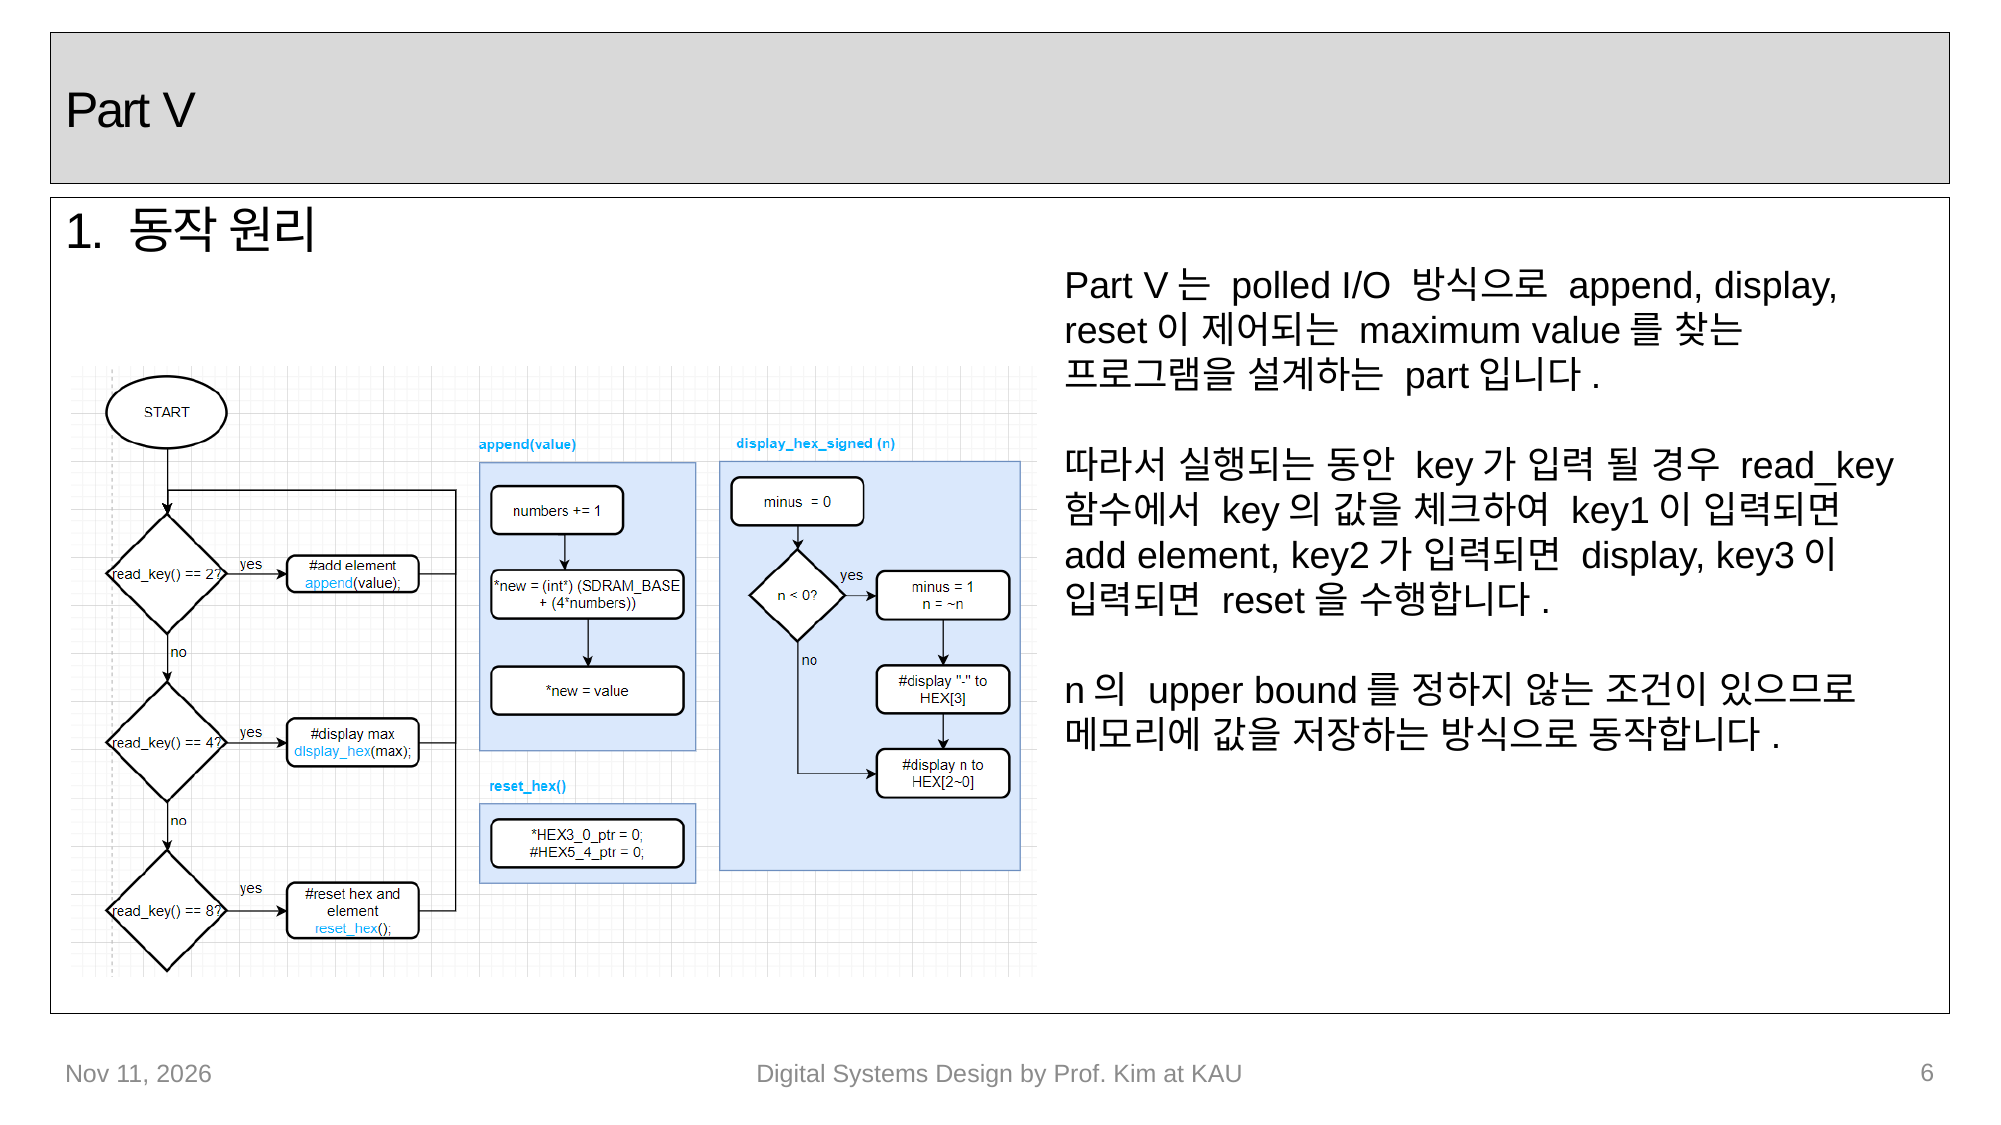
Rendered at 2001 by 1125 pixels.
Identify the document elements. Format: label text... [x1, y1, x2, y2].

picture [71, 366, 1037, 977]
footer Digital Systems Design by Prof. Kim at KAU [662, 1042, 1338, 1103]
list 1. 동작 원리 [50, 197, 1950, 1014]
text_box Part V는 polled I/O 방식으로 append, display, reset이 제어되는 maximum value를 찾는 프로그램을 설계하는 part입니다. 따라서 실행되는 동안 key가 입력 될 경우 read_key함수에서 key의 값을 체크하여 key1이 입력되면 add element, key2가 입력되면 display, key3이 입력되면 reset을 수행합니다. n의 upper bound를 정하지 않는 조건이 있으므로 메모리에 값을 저장하는 방식으로 동작합니다. [1049, 253, 1937, 764]
slide_number 21-Oct-22 [50, 1042, 500, 1103]
slide_number 6 [1493, 1041, 1950, 1102]
title Part V [50, 32, 1950, 184]
